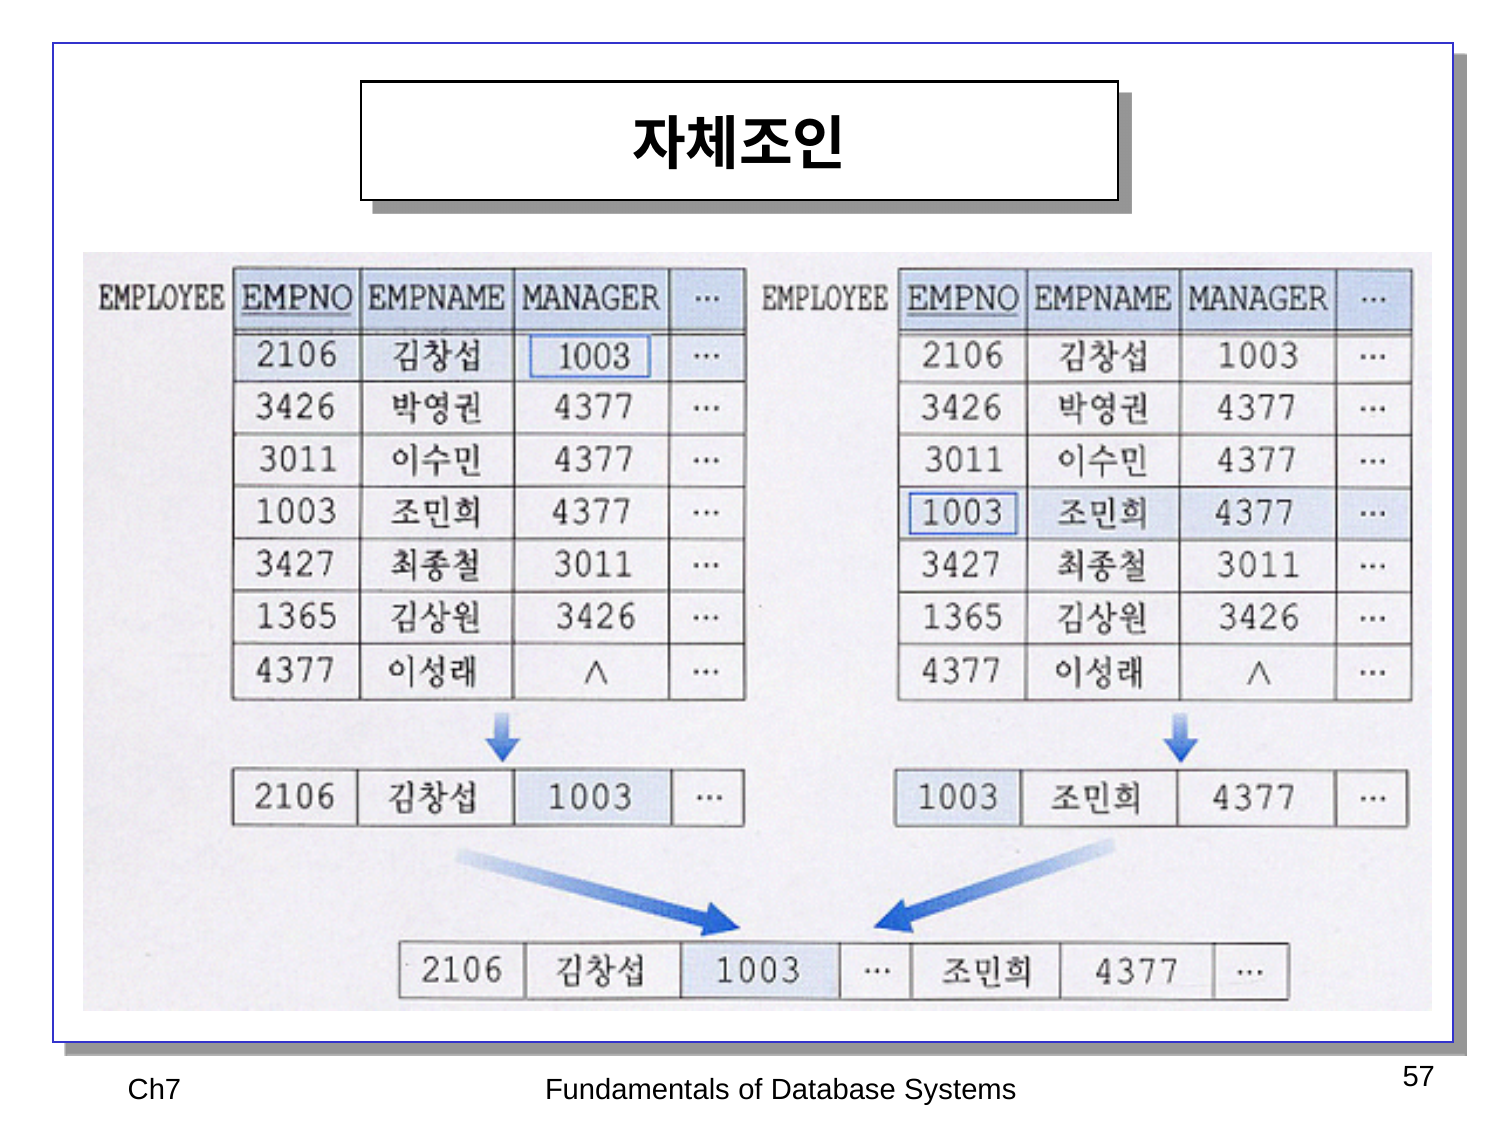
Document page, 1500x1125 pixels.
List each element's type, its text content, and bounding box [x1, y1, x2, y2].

slide_number 57 [1136, 1049, 1451, 1125]
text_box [83, 251, 1432, 1011]
text_box 자체조인 [361, 81, 1118, 201]
footer Fundamentals of Database Systems [449, 1049, 1113, 1125]
slide_number Ch7 [112, 1049, 426, 1125]
